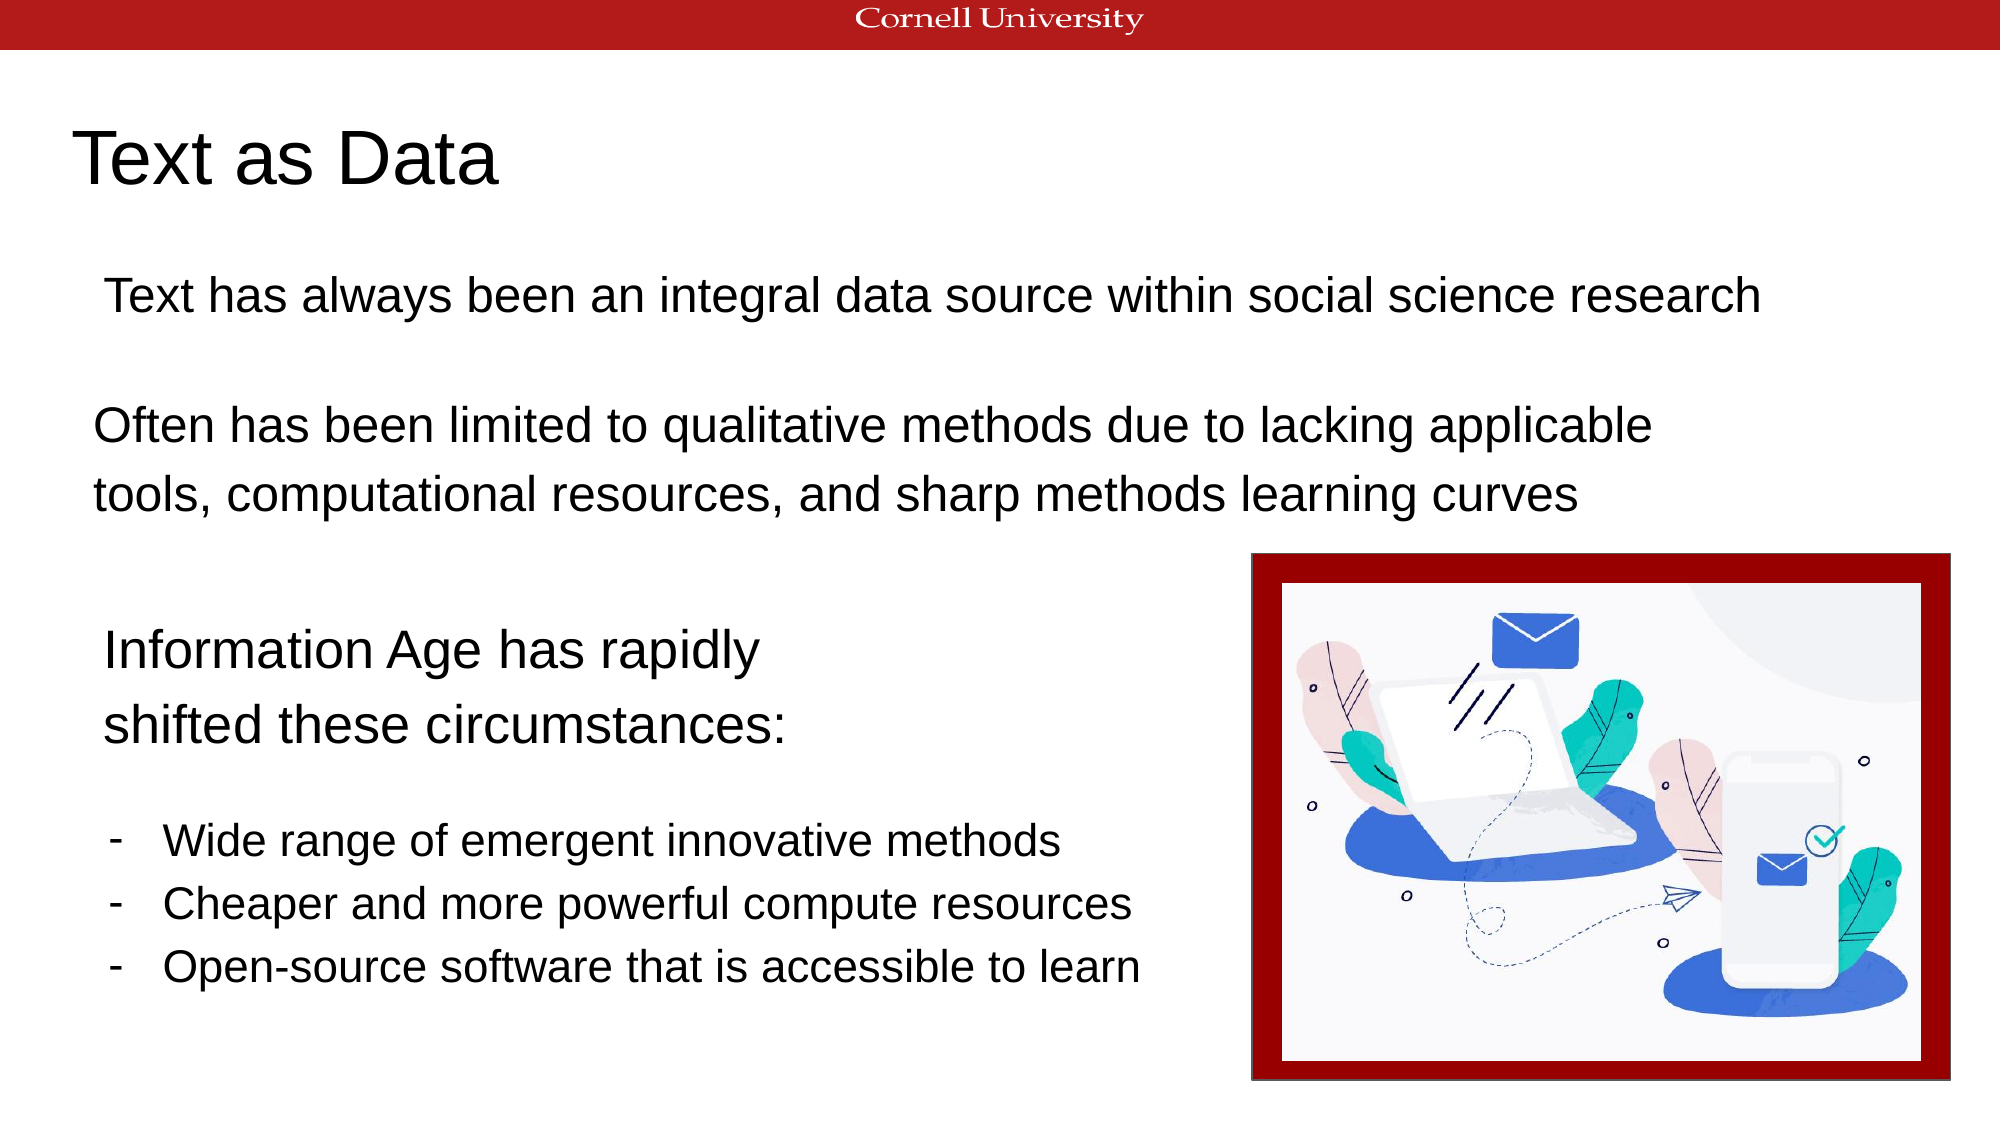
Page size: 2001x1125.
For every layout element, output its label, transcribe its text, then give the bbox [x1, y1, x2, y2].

text_box Wide range of emergent innovative methods Cheaper and more powerful compute resources Open-source software that is accessible to learn [72, 787, 1277, 1008]
list Information Age has rapidly shifted these circumstances: [88, 597, 853, 719]
text_box [1252, 553, 1951, 1080]
picture [1282, 582, 1921, 1062]
title Text as Data [56, 97, 594, 210]
list Text has always been an integral data source within social science research [88, 247, 1987, 331]
text_box Often has been limited to qualitative methods due to lacking applicable tools, computational resources, and sharp methods learning curves [78, 368, 1784, 536]
picture [0, 0, 2000, 60]
